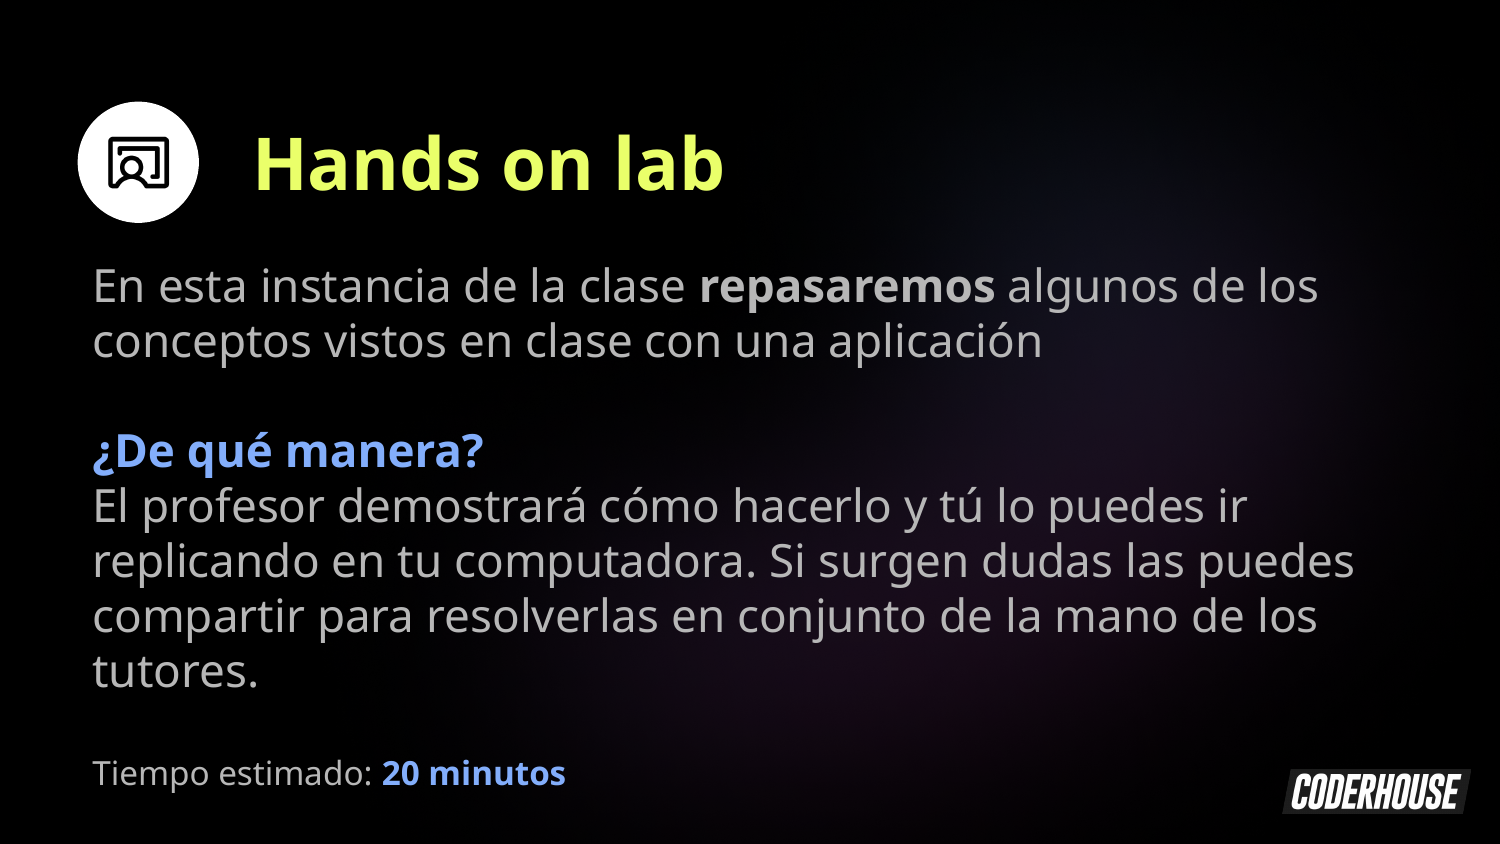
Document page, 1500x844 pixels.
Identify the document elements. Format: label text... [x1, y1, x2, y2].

text_box Hands on lab [237, 112, 1414, 222]
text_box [77, 101, 200, 224]
text_box En esta instancia de la clase repasaremos algunos de los conceptos vistos en clase con una aplicación ¿De qué manera? El profesor demostrará cómo hacerlo y tú lo puedes ir replicando en tu computadora. Si surgen dudas las puedes compartir para resolverlas en conjunto de la mano de los tutores. Tiempo estimado: 20 minutos [77, 241, 1447, 807]
picture [0, 0, 1500, 844]
